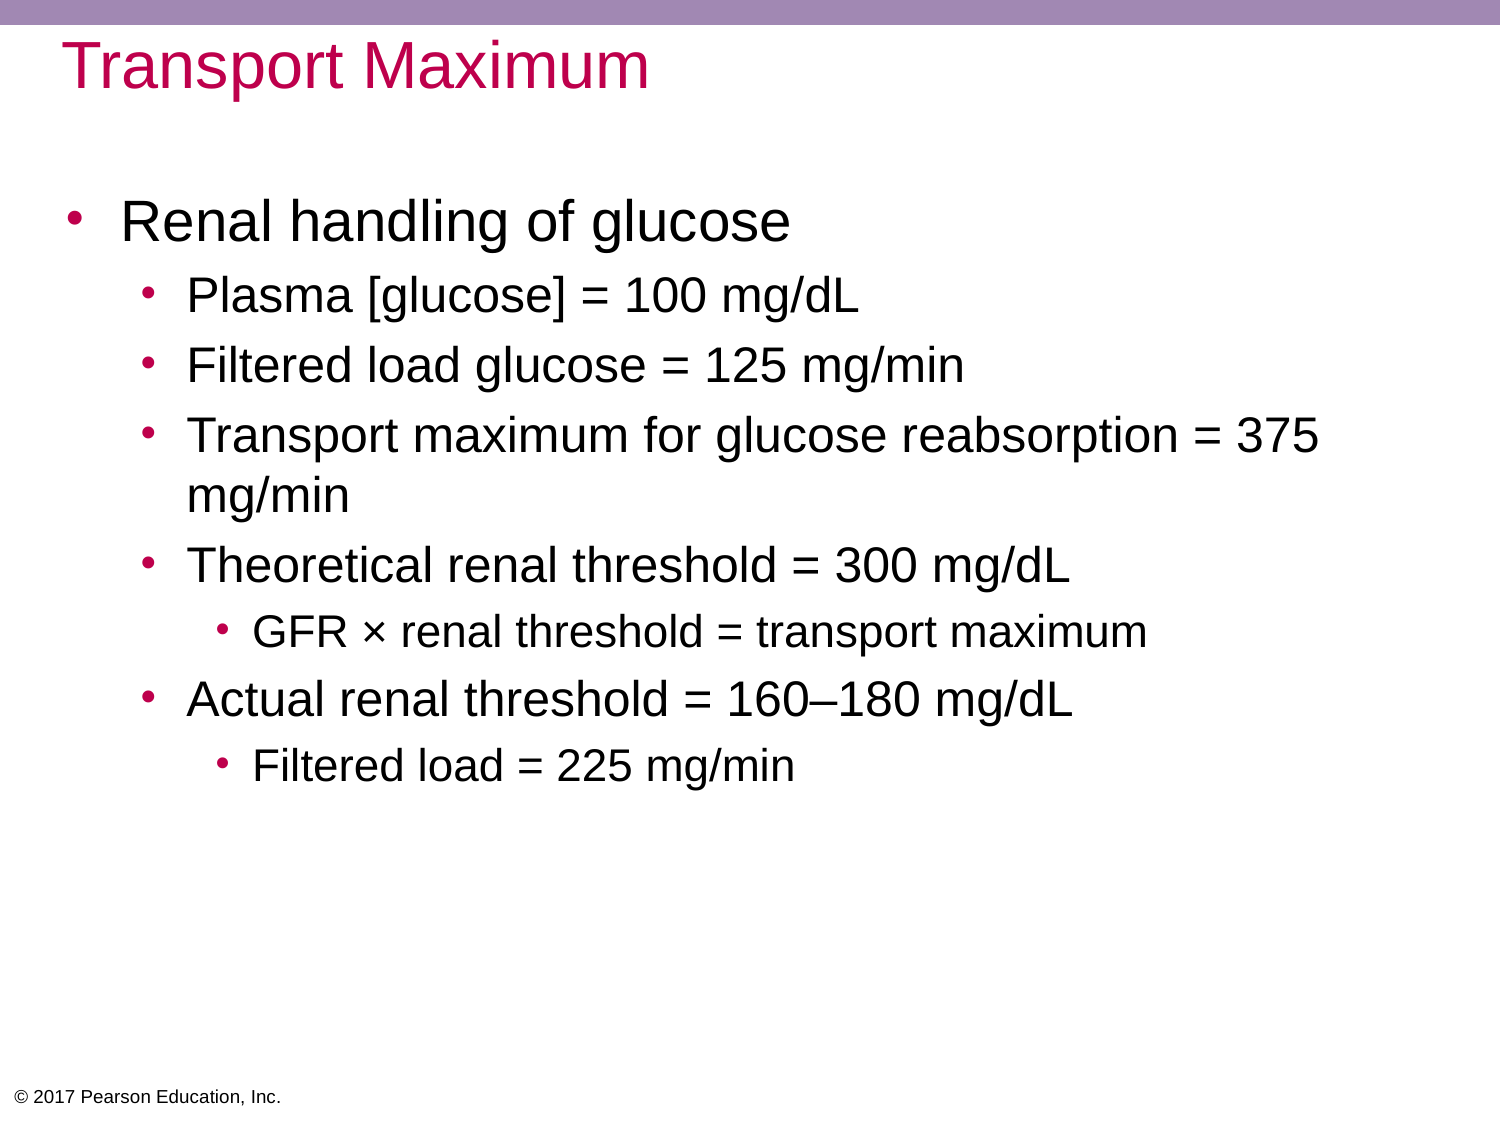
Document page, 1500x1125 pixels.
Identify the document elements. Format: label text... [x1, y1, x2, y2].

list Renal handling of glucose Plasma [glucose] = 100 mg/dL Filtered load glucose = 125 mg/min Transport maximum for glucose reabsorption = 375 mg/min Theoretical renal threshold = 300 mg/dL GFR × renal threshold = transport maximum Actual renal threshold = 160–180 mg/dL Filtered load = 225 mg/min [49, 175, 1450, 1038]
title Transport Maximum [46, 14, 1500, 110]
